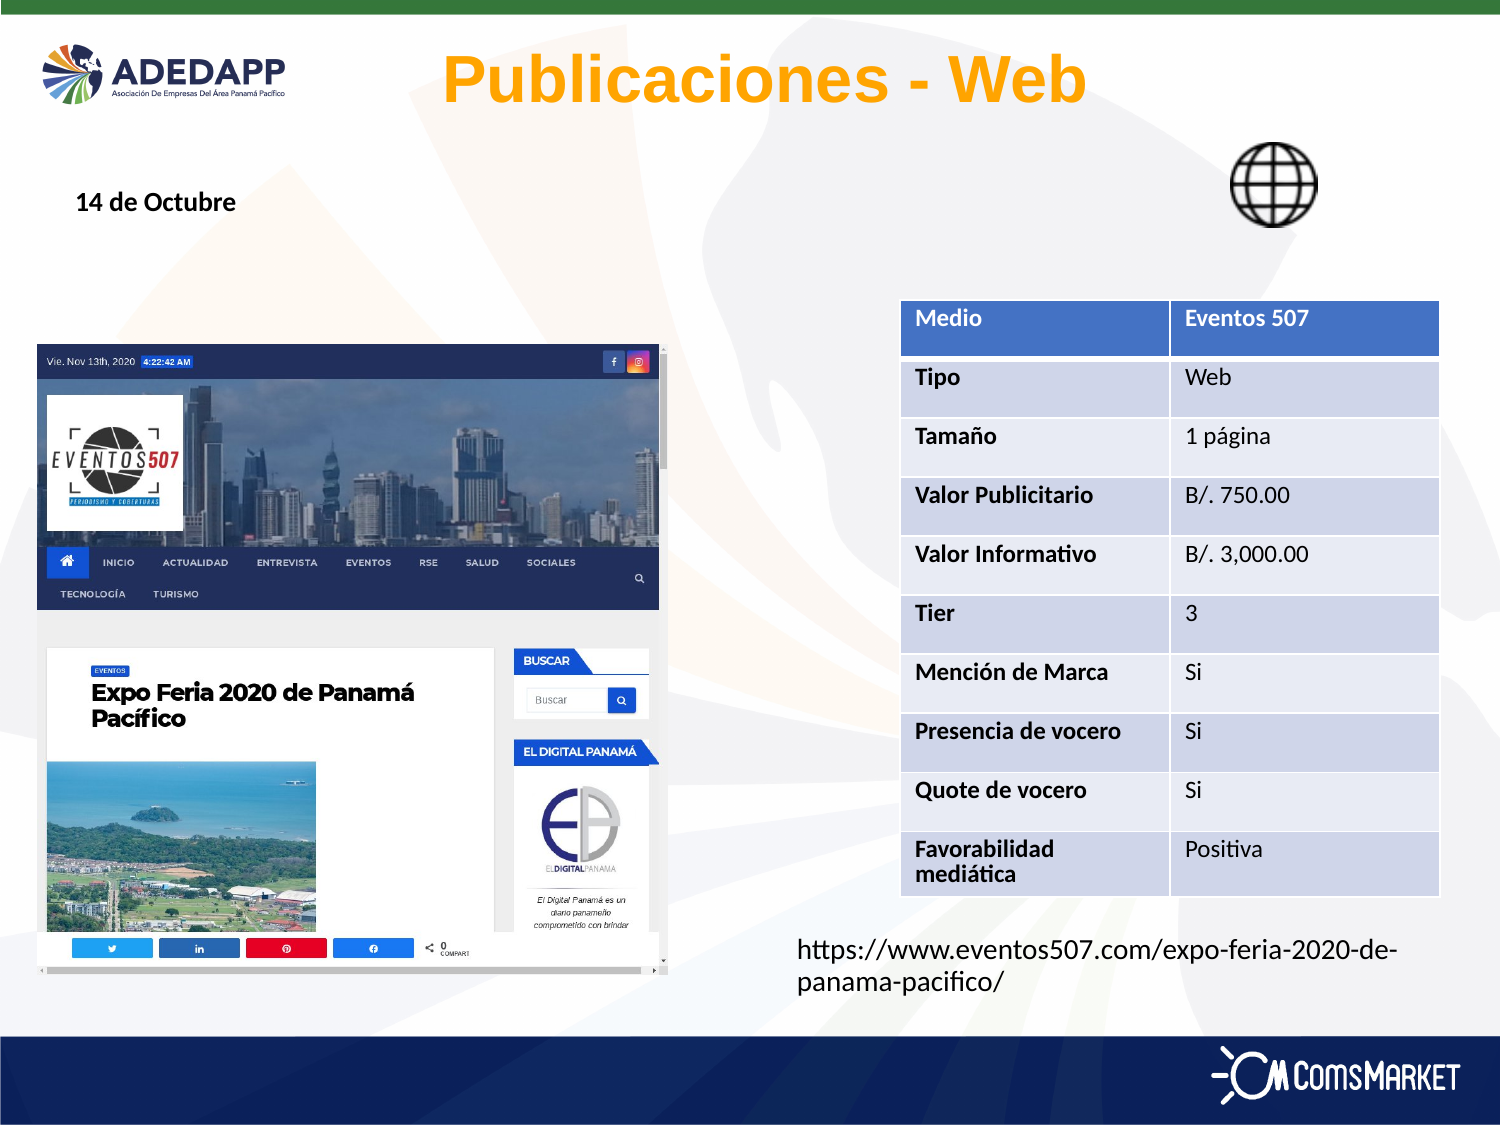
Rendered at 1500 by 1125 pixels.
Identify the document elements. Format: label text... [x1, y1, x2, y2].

list 14 de Octubre [60, 179, 360, 225]
table_cell Web [1171, 362, 1439, 417]
table_cell Favorabilidad mediática [901, 832, 1169, 896]
table_cell 1 página [1171, 419, 1439, 476]
text_box Publicaciones - Web [275, 22, 1256, 143]
table_header Eventos 507 [1171, 301, 1439, 356]
table_cell 3 [1171, 596, 1439, 653]
table_cell Si [1171, 714, 1439, 772]
table_cell Tamaño [901, 419, 1169, 476]
list https://www.eventos507.com/expo-feria-2020-de-panama-pacifico/ [781, 927, 1466, 1028]
table_cell Quote de vocero [901, 773, 1169, 831]
table_cell Tier [901, 596, 1169, 653]
picture [0, 0, 1500, 1125]
table_cell Valor Publicitario [901, 478, 1169, 535]
table_cell Si [1171, 773, 1439, 831]
table_cell B/. 750.00 [1171, 478, 1439, 535]
table_cell Positiva [1171, 832, 1439, 896]
table_cell Si [1171, 655, 1439, 712]
table_header Medio [901, 301, 1169, 356]
table_cell Presencia de vocero [901, 714, 1169, 772]
table_cell B/. 3,000.00 [1171, 537, 1439, 594]
table_cell Valor Informativo [901, 537, 1169, 594]
table_cell Mención de Marca [901, 655, 1169, 712]
table_cell Tipo [901, 362, 1169, 417]
